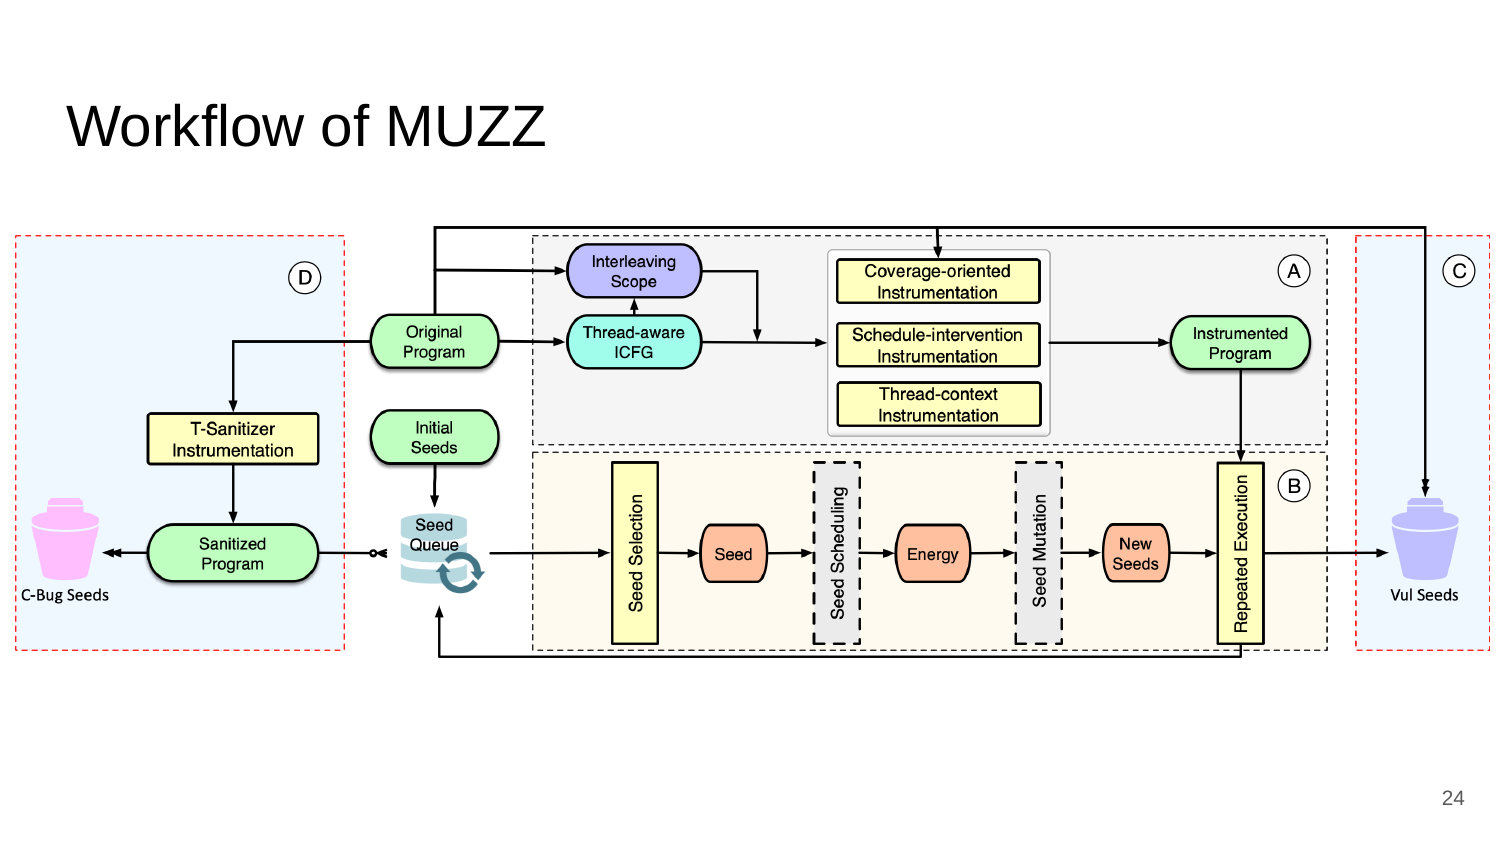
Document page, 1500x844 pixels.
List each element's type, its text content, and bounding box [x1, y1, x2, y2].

picture [14, 217, 1490, 658]
title Workflow of MUZZ [51, 72, 1449, 167]
slide_number 24 [1389, 764, 1480, 830]
